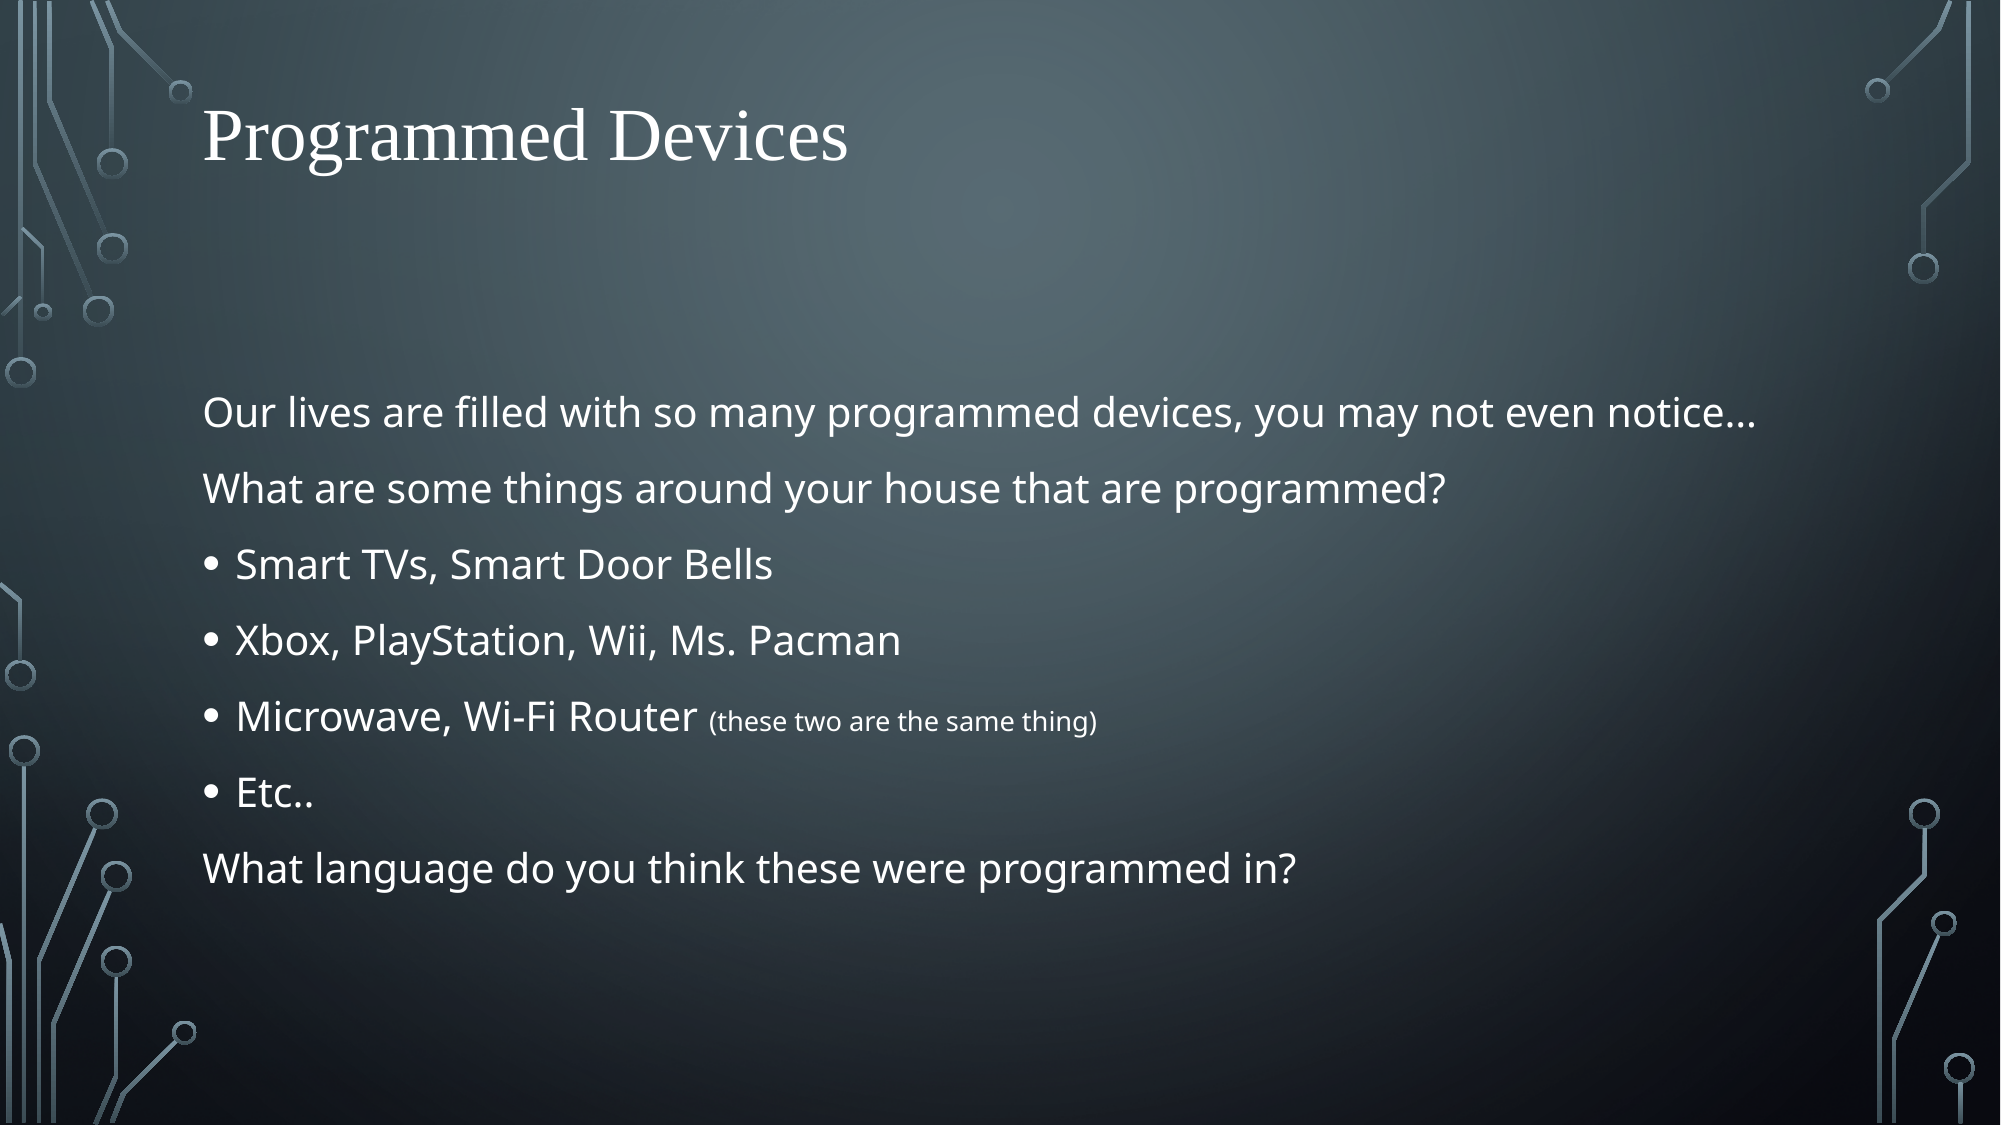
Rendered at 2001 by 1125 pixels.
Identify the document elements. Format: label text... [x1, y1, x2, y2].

list Our lives are filled with so many programmed devices, you may not even notice… What are some things around your house that are programmed? Smart TVs, Smart Door Bells Xbox, PlayStation, Wii, Ms. Pacman Microwave, Wi-Fi Router (these two are the same thing) Etc.. What language do you think these were programmed in? [187, 369, 1813, 950]
title Programmed Devices [187, 57, 1813, 216]
